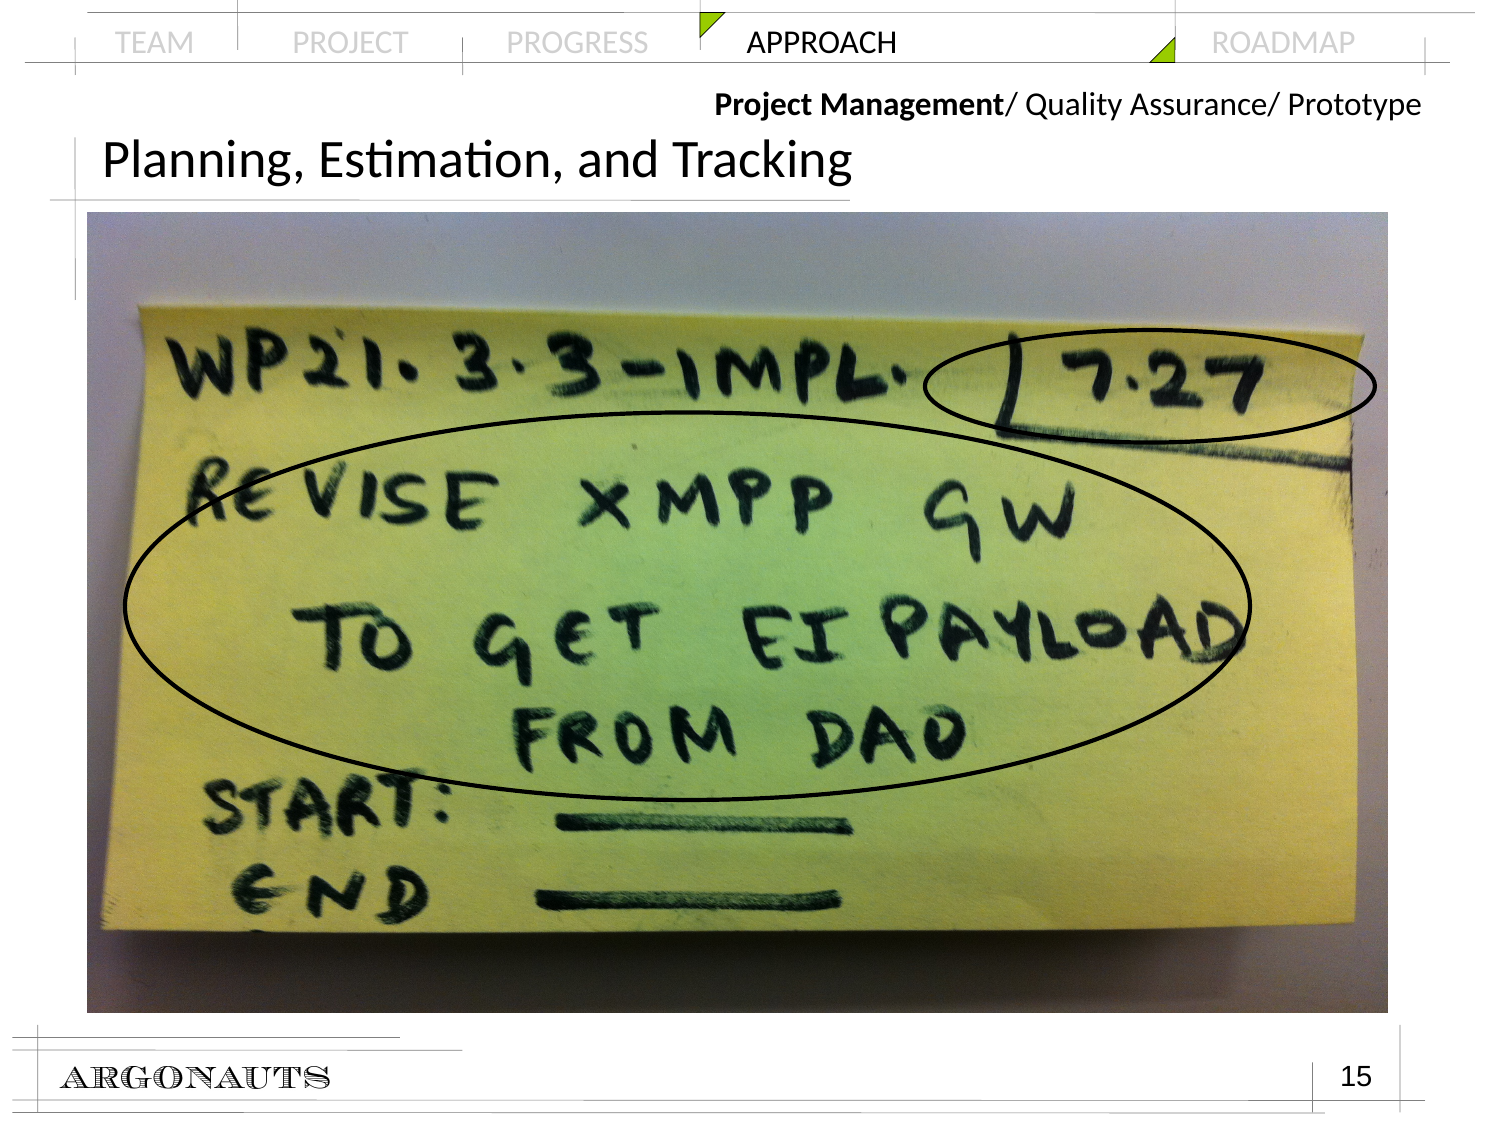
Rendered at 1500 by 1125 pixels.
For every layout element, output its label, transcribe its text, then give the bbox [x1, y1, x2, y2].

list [87, 212, 1388, 1013]
slide_number 15 [1074, 1050, 1388, 1125]
text_box Project Management/ Quality Assurance/ Prototype [699, 74, 1500, 130]
title Planning, Estimation, and Tracking [87, 112, 1413, 200]
picture [50, 1055, 350, 1099]
